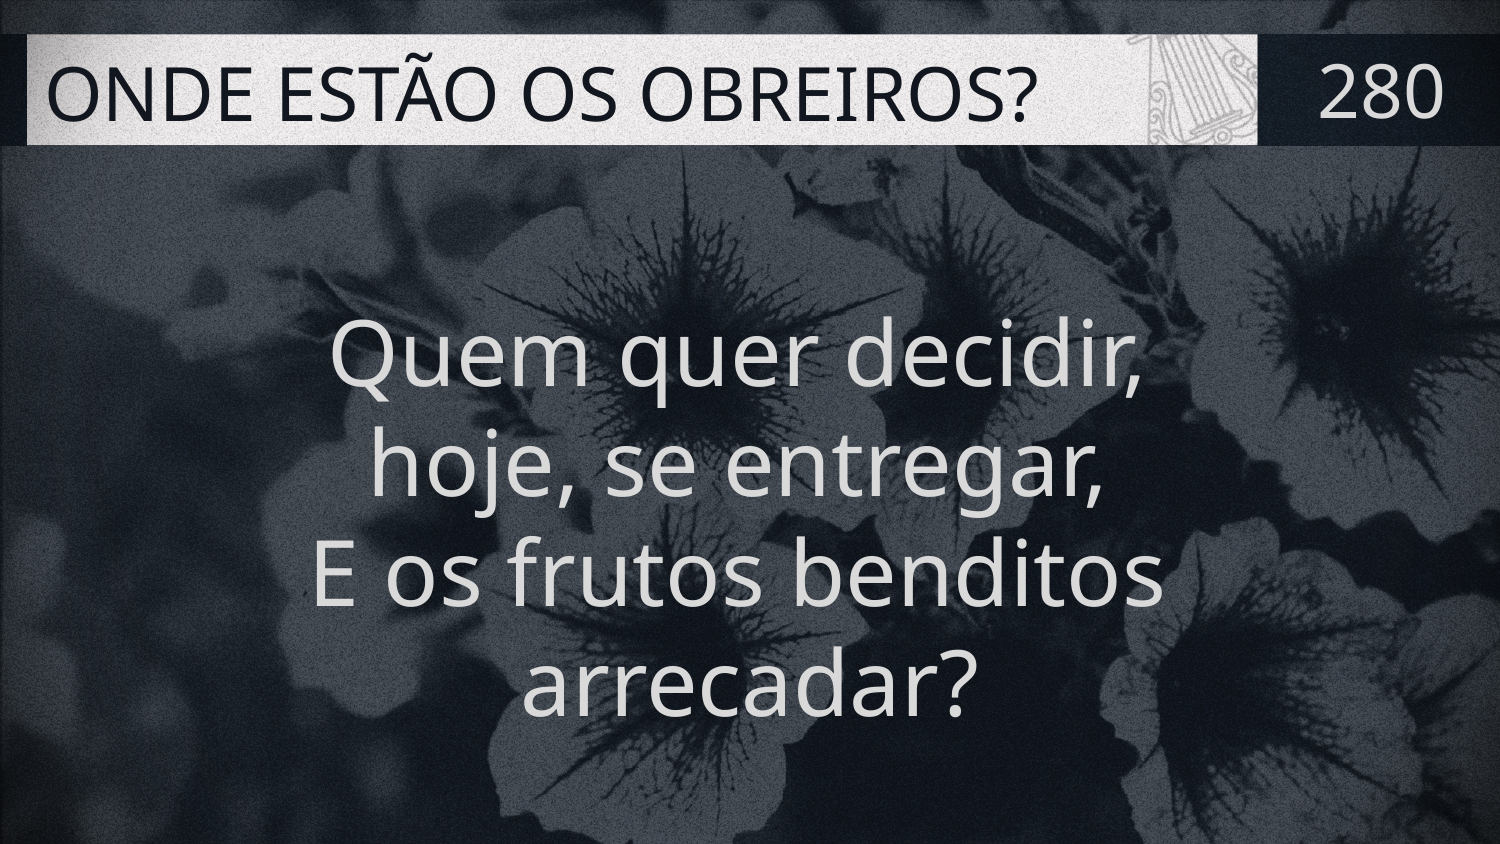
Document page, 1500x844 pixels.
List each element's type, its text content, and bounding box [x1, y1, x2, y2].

title ONDE ESTÃO OS OBREIROS? [29, 33, 1258, 151]
list Quem quer decidir, hoje, se entregar, E os frutos benditos arrecadar? [0, 185, 1500, 844]
list 280 [1281, 36, 1483, 143]
picture [0, 0, 1500, 185]
